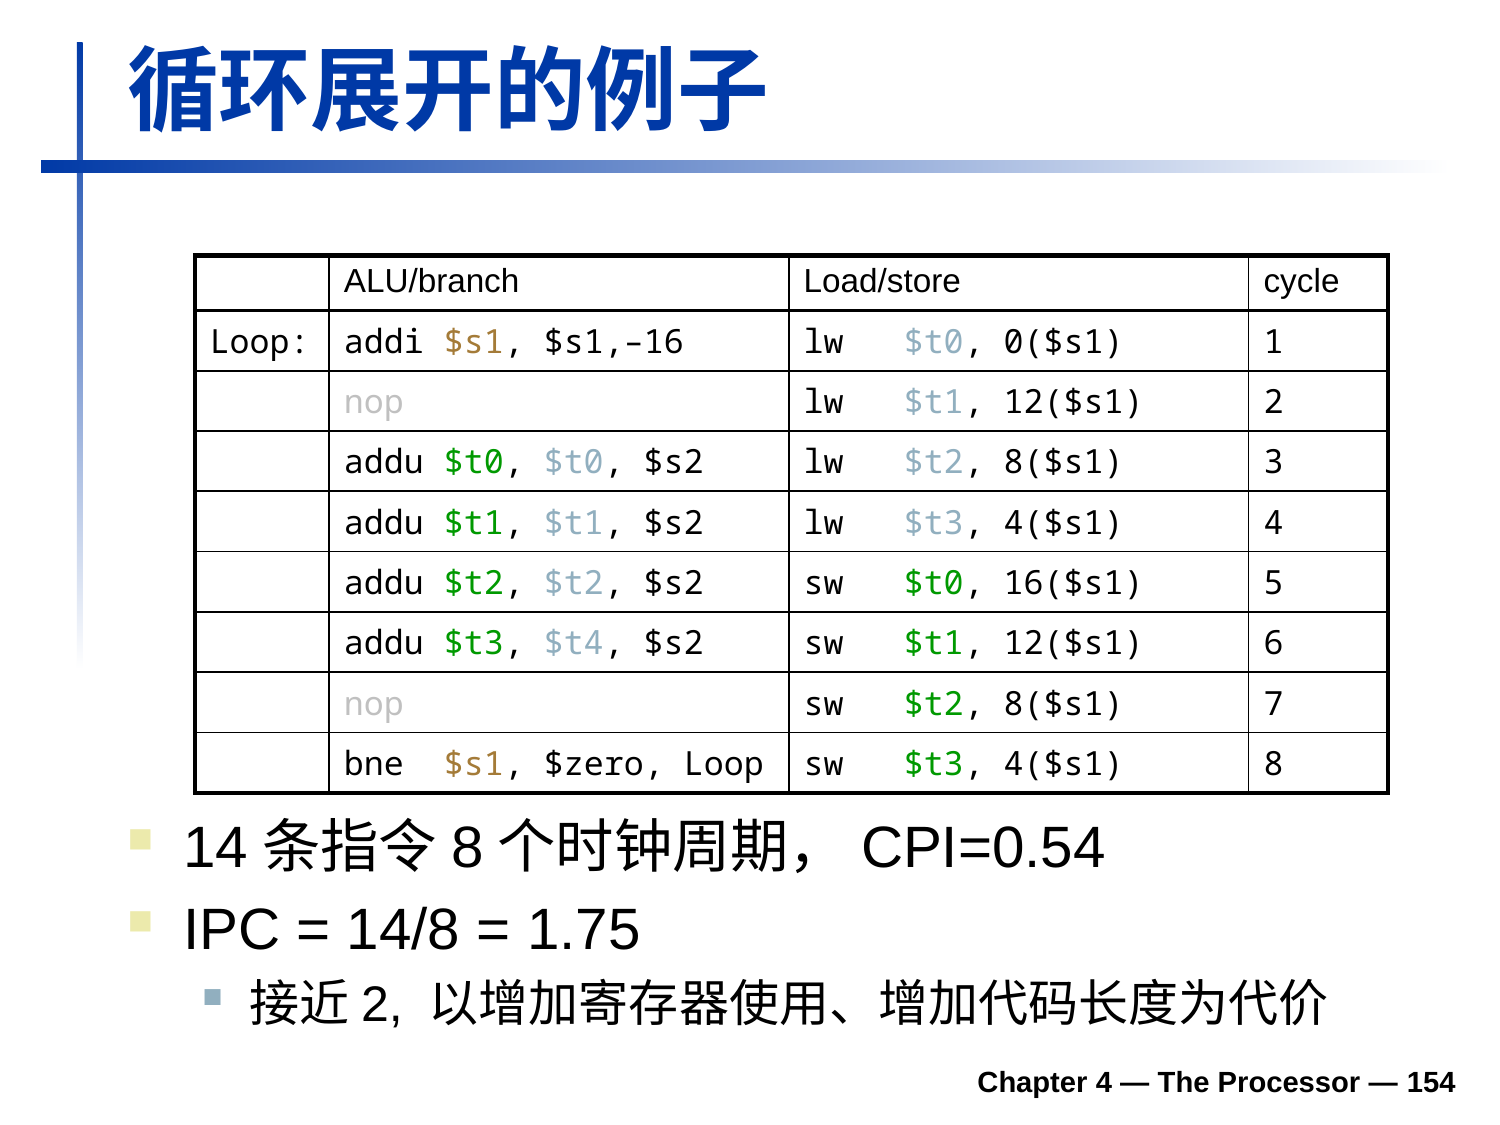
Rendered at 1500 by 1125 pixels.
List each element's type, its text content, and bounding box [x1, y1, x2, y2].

table_cell 1 [1249, 312, 1386, 370]
table_cell [197, 673, 328, 732]
table_cell addi $s1, $s1,–16 [330, 312, 788, 370]
table_cell [197, 492, 328, 551]
table_cell Loop: [197, 312, 328, 370]
table_header [197, 258, 328, 309]
table_cell bne $s1, $zero, Loop [330, 733, 788, 791]
table_cell 2 [1249, 372, 1386, 430]
table_cell sw $t3, 4($s1) [790, 733, 1248, 791]
table_cell [197, 552, 328, 611]
table_cell [197, 613, 328, 671]
table_cell addu $t0, $t0, $s2 [330, 432, 788, 490]
title 循环展开的例子 [112, 23, 1468, 149]
table_cell nop [330, 673, 788, 732]
table_cell lw $t0, 0($s1) [790, 312, 1248, 370]
list 14条指令8个时钟周期，CPI=0.54 IPC = 14/8 = 1.75 接近2, 以增加寄存器使用、增加代码长度为代价 [112, 802, 1469, 1024]
table_cell sw $t0, 16($s1) [790, 552, 1248, 611]
table_header ALU/branch [330, 258, 788, 309]
table_cell 7 [1249, 673, 1386, 732]
table_cell [197, 733, 328, 791]
table_cell 5 [1249, 552, 1386, 611]
table_cell addu $t3, $t4, $s2 [330, 613, 788, 671]
table_cell 3 [1249, 432, 1386, 490]
table_header cycle [1249, 258, 1386, 309]
table_cell lw $t3, 4($s1) [790, 492, 1248, 551]
table_cell sw $t2, 8($s1) [790, 673, 1248, 732]
table_cell sw $t1, 12($s1) [790, 613, 1248, 671]
table_cell addu $t1, $t1, $s2 [330, 492, 788, 551]
footer Chapter 4 — The Processor — 154 [277, 1046, 1471, 1106]
table_cell 6 [1249, 613, 1386, 671]
table_cell 4 [1249, 492, 1386, 551]
table_cell nop [330, 372, 788, 430]
table_cell [197, 372, 328, 430]
table_cell lw $t1, 12($s1) [790, 372, 1248, 430]
table_header Load/store [790, 258, 1248, 309]
table_cell lw $t2, 8($s1) [790, 432, 1248, 490]
table_cell 8 [1249, 733, 1386, 791]
table_cell [197, 432, 328, 490]
table_cell addu $t2, $t2, $s2 [330, 552, 788, 611]
